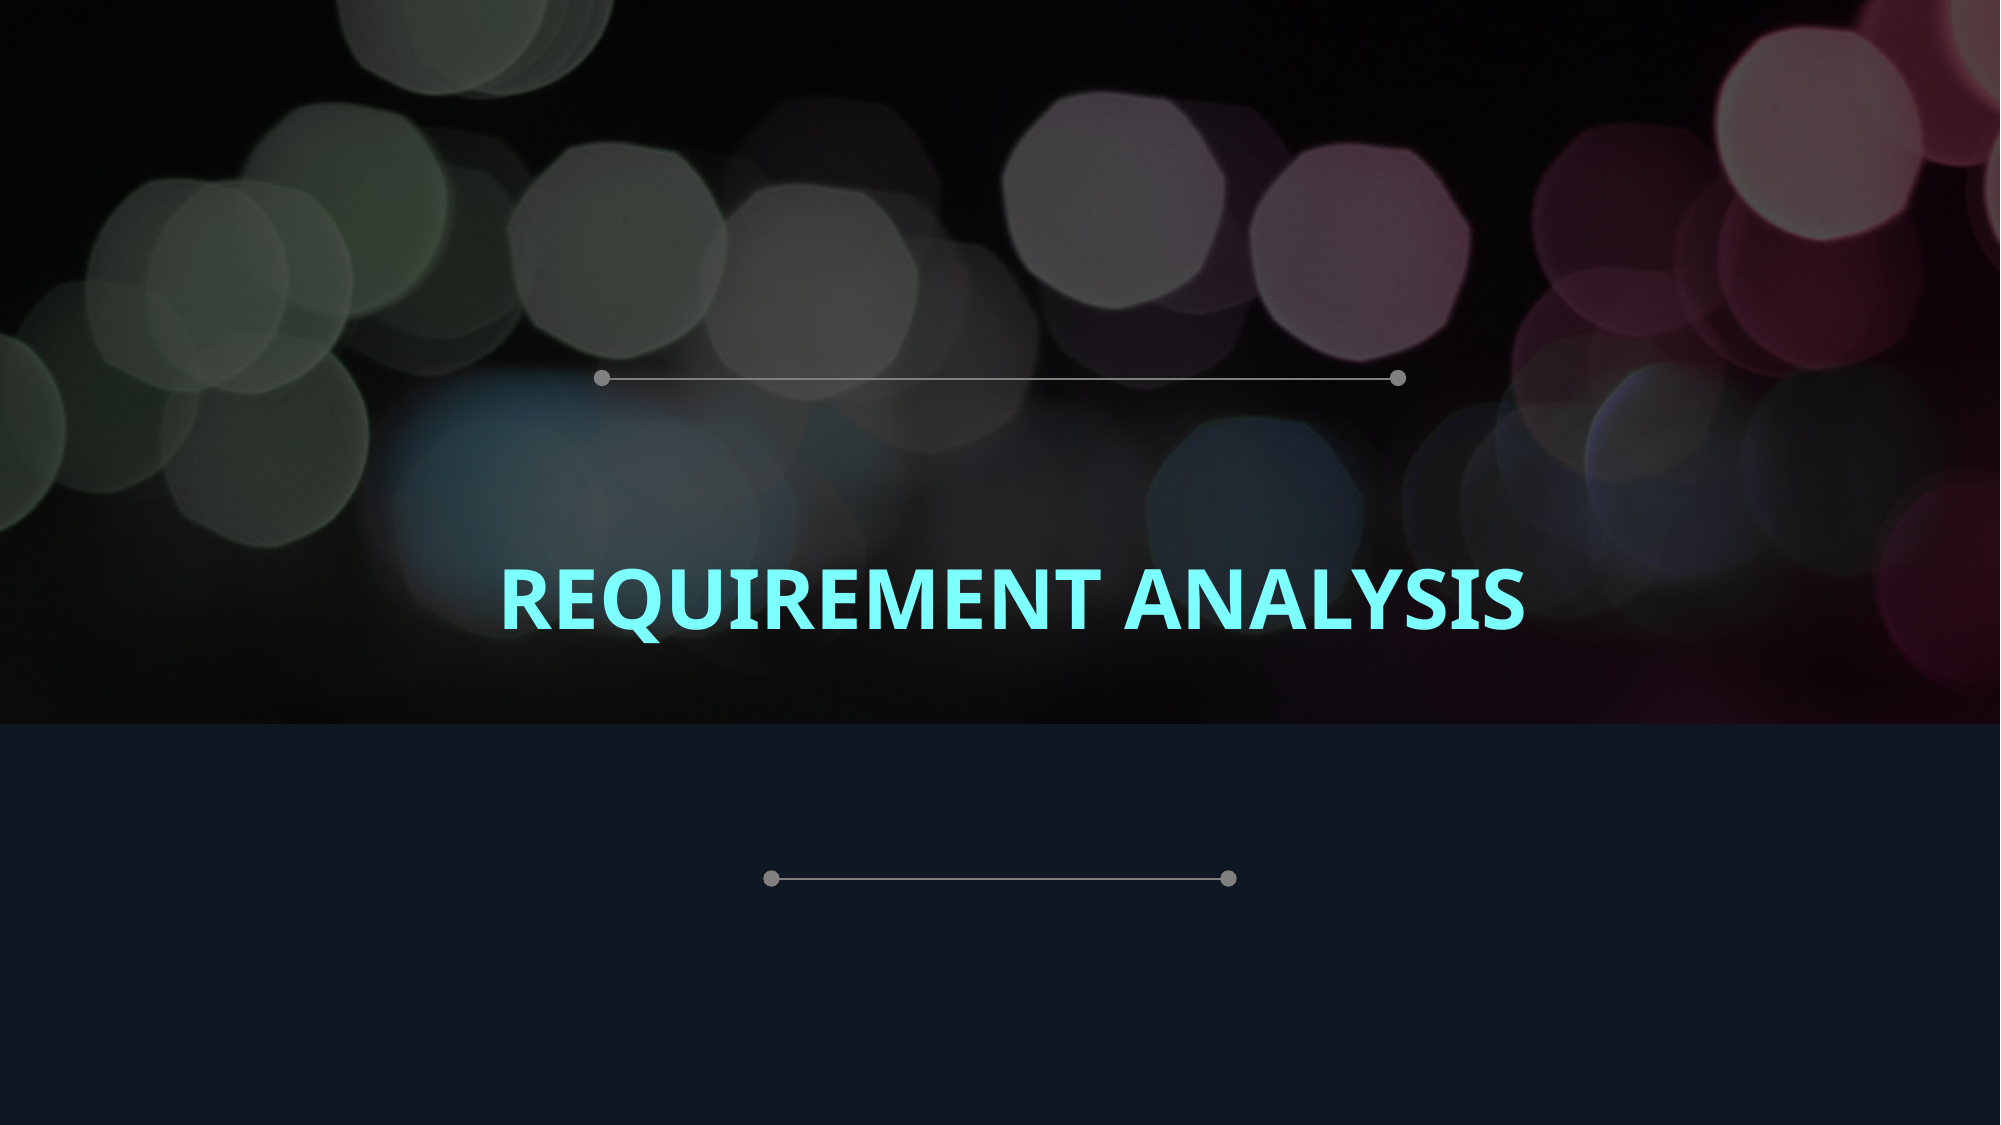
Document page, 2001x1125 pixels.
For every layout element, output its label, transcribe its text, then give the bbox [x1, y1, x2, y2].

title REQUIREMENT ANALYSIS [265, 478, 1761, 655]
picture [0, 0, 2000, 724]
